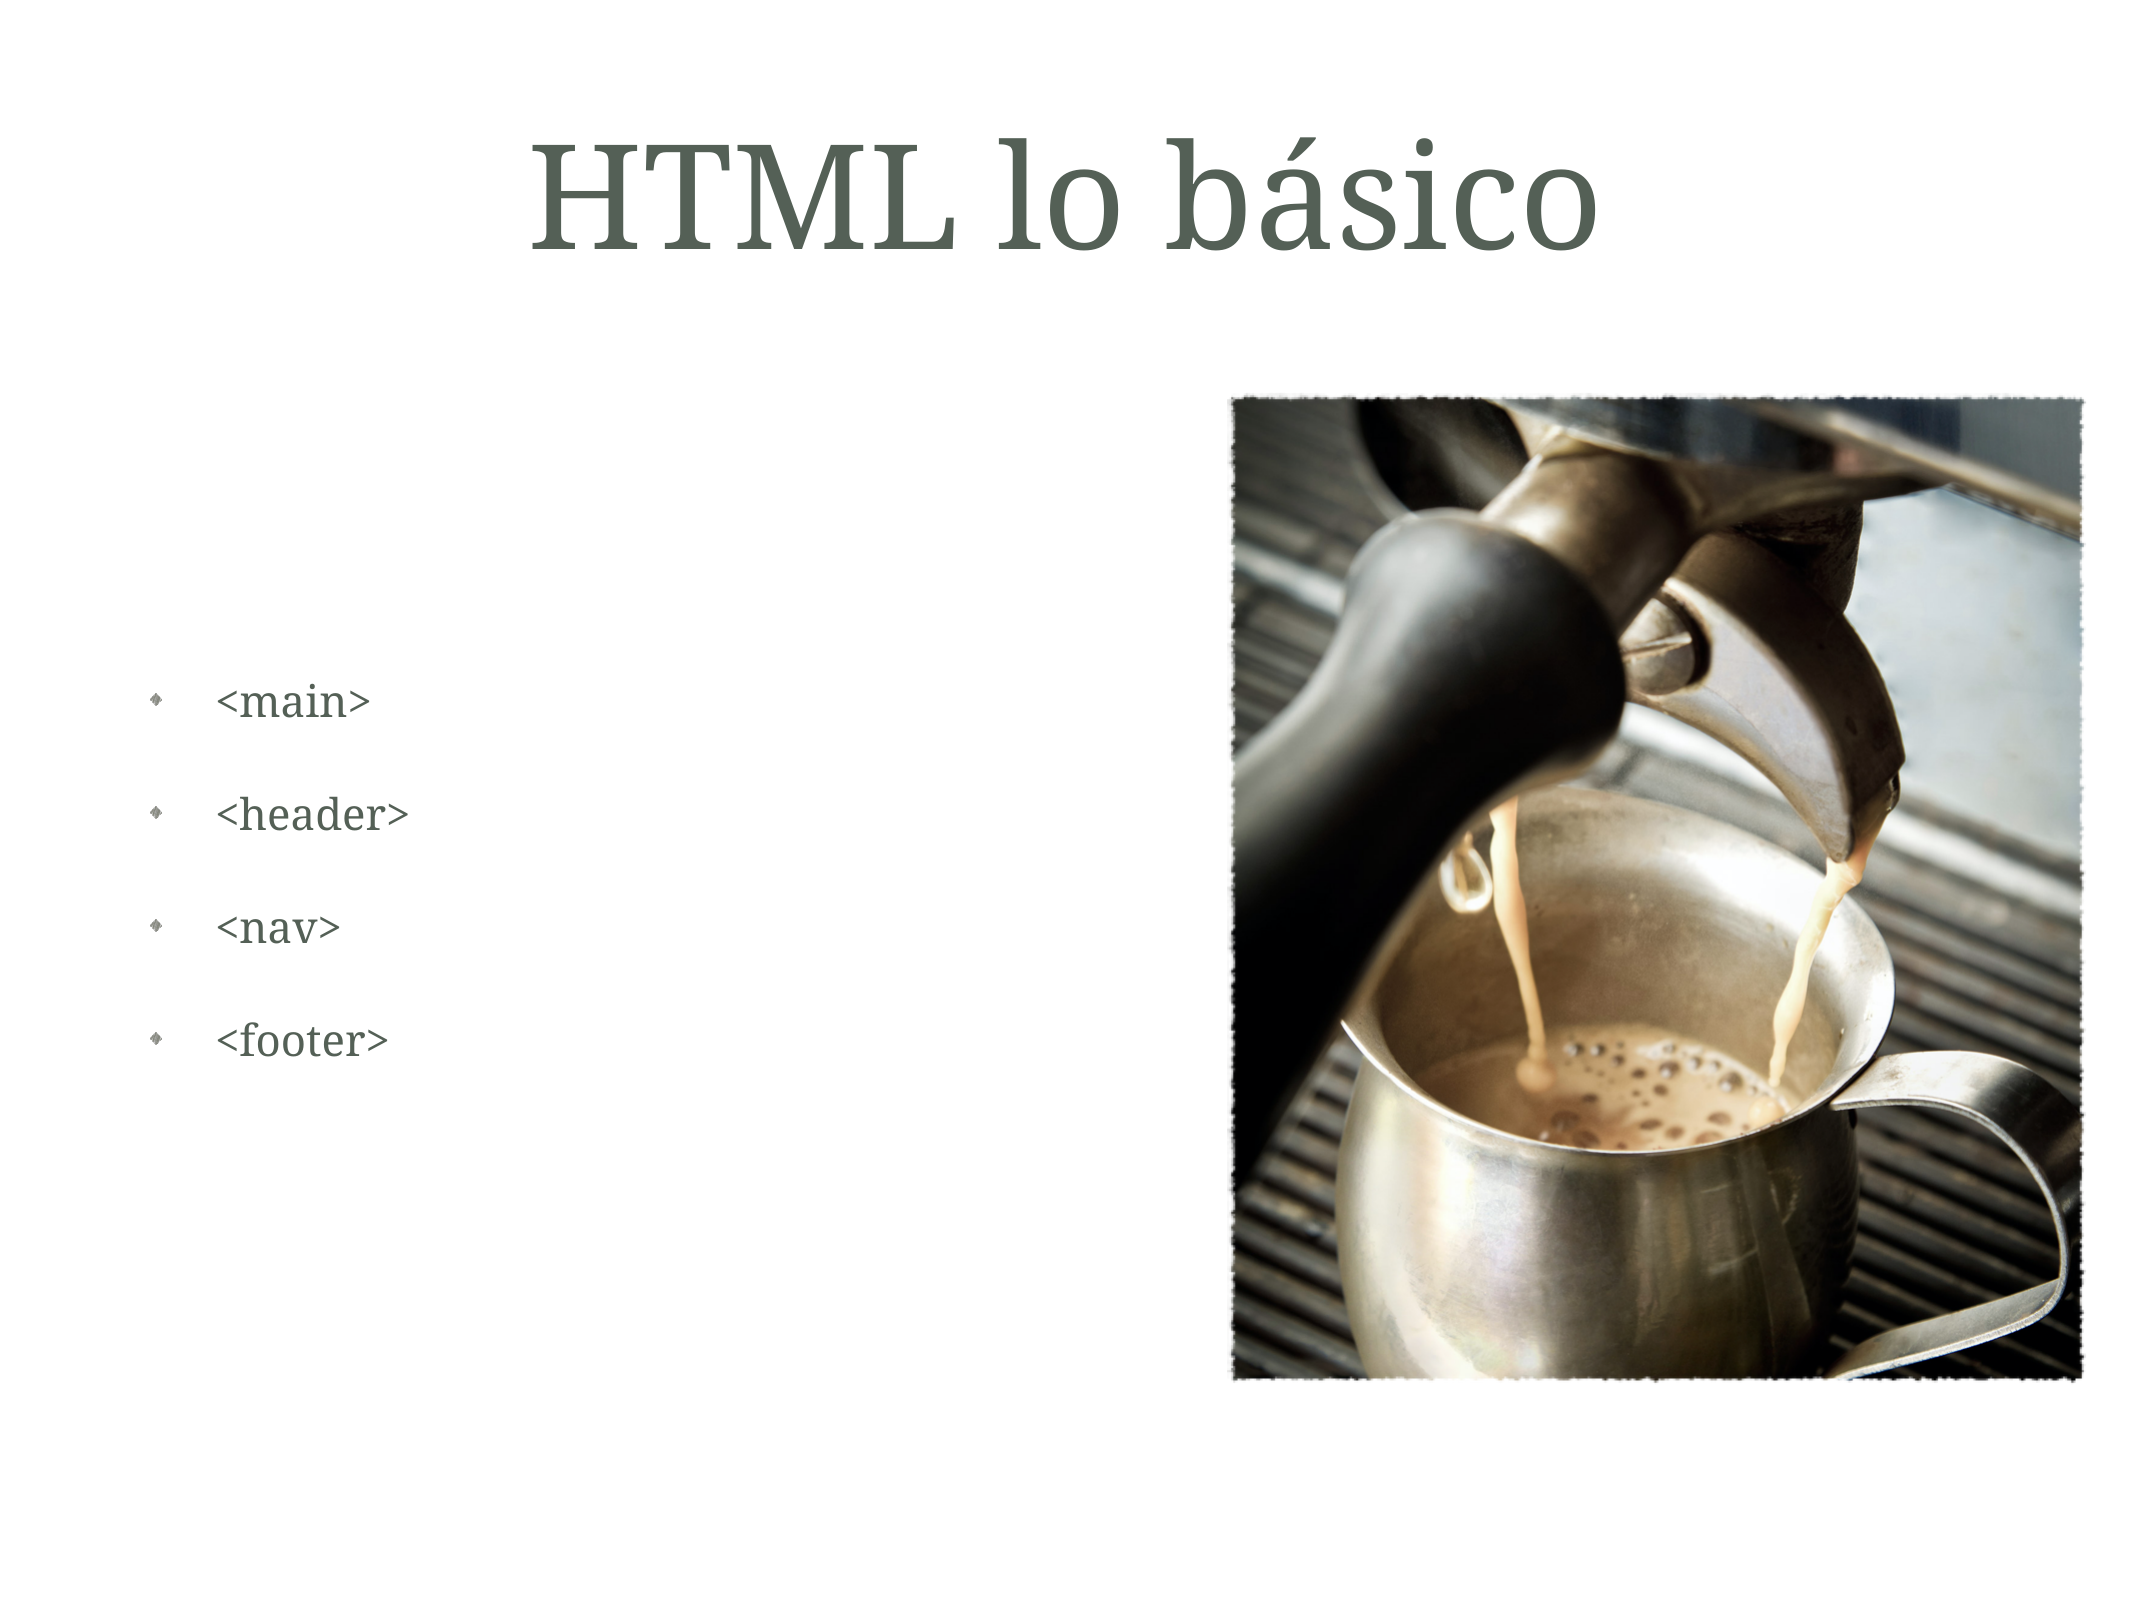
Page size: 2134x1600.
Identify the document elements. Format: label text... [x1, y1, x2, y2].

title HTML lo básico [105, 24, 2028, 359]
picture [150, 919, 162, 932]
picture [1225, 389, 2091, 1388]
list <main> <header> <nav> <footer> [141, 526, 1007, 1202]
picture [150, 806, 162, 819]
picture [150, 1032, 162, 1045]
picture [150, 693, 162, 706]
